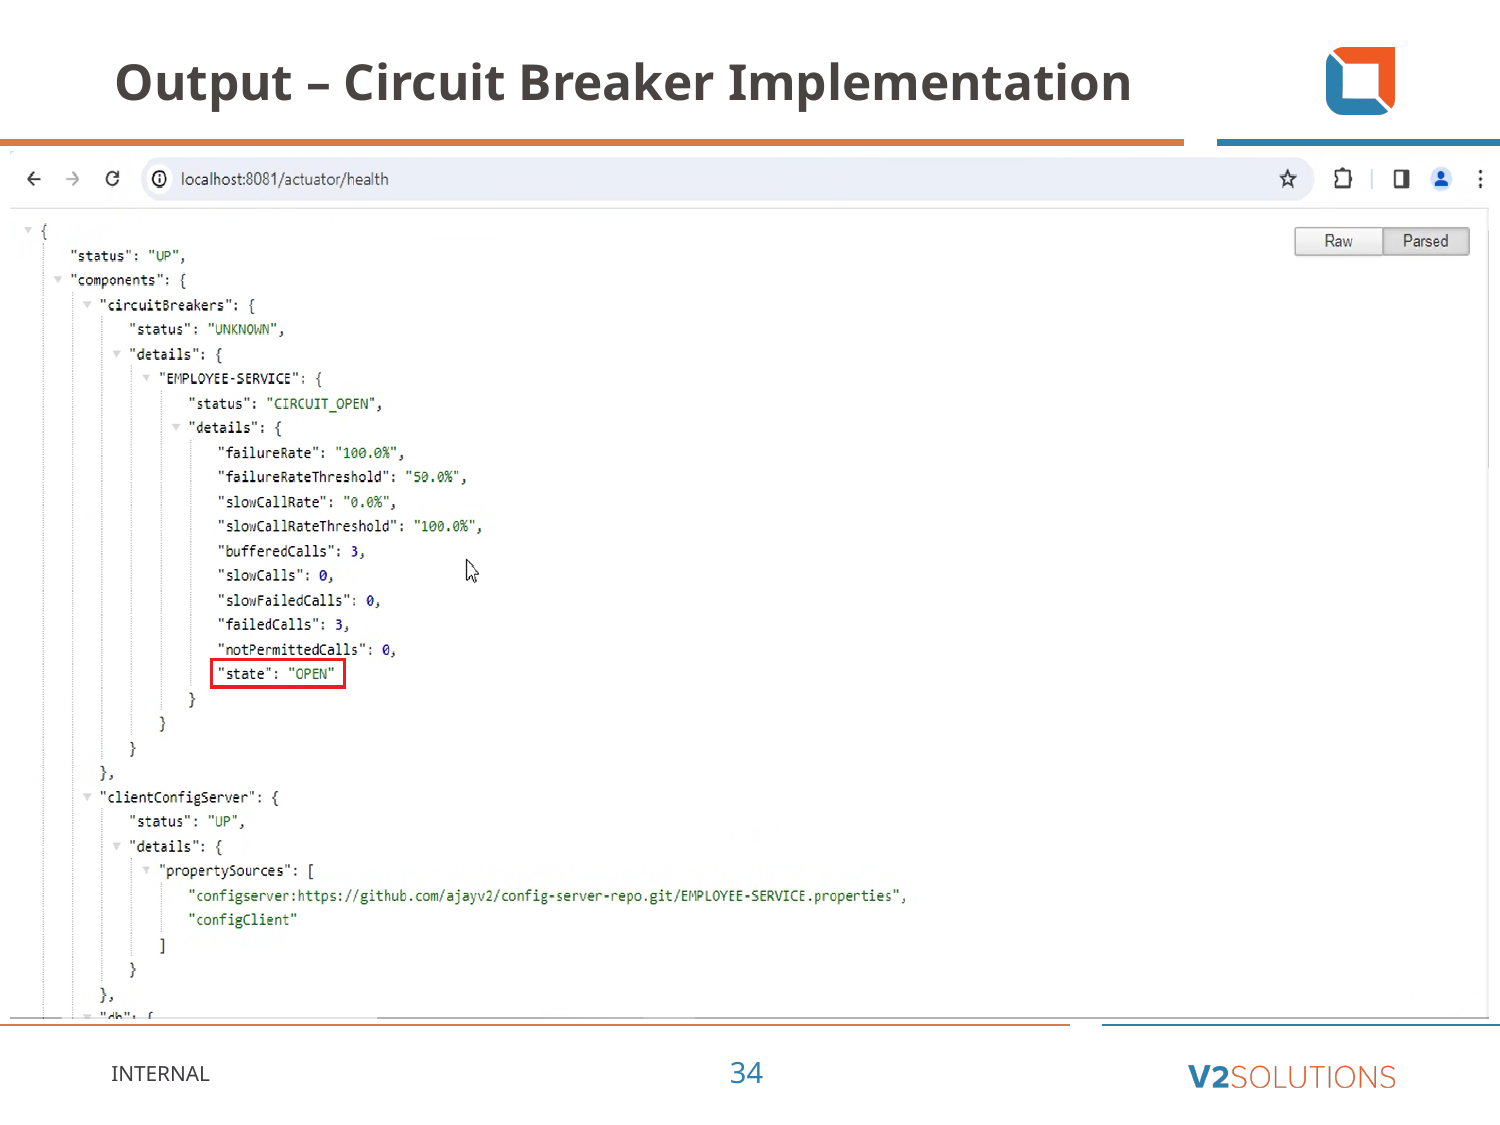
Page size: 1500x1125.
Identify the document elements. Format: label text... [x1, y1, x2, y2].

picture [1326, 47, 1395, 115]
picture [1188, 1065, 1395, 1088]
title Output – Circuit Breaker Implementation [99, 22, 1157, 140]
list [10, 151, 1490, 1019]
slide_number 34 [571, 1043, 922, 1104]
